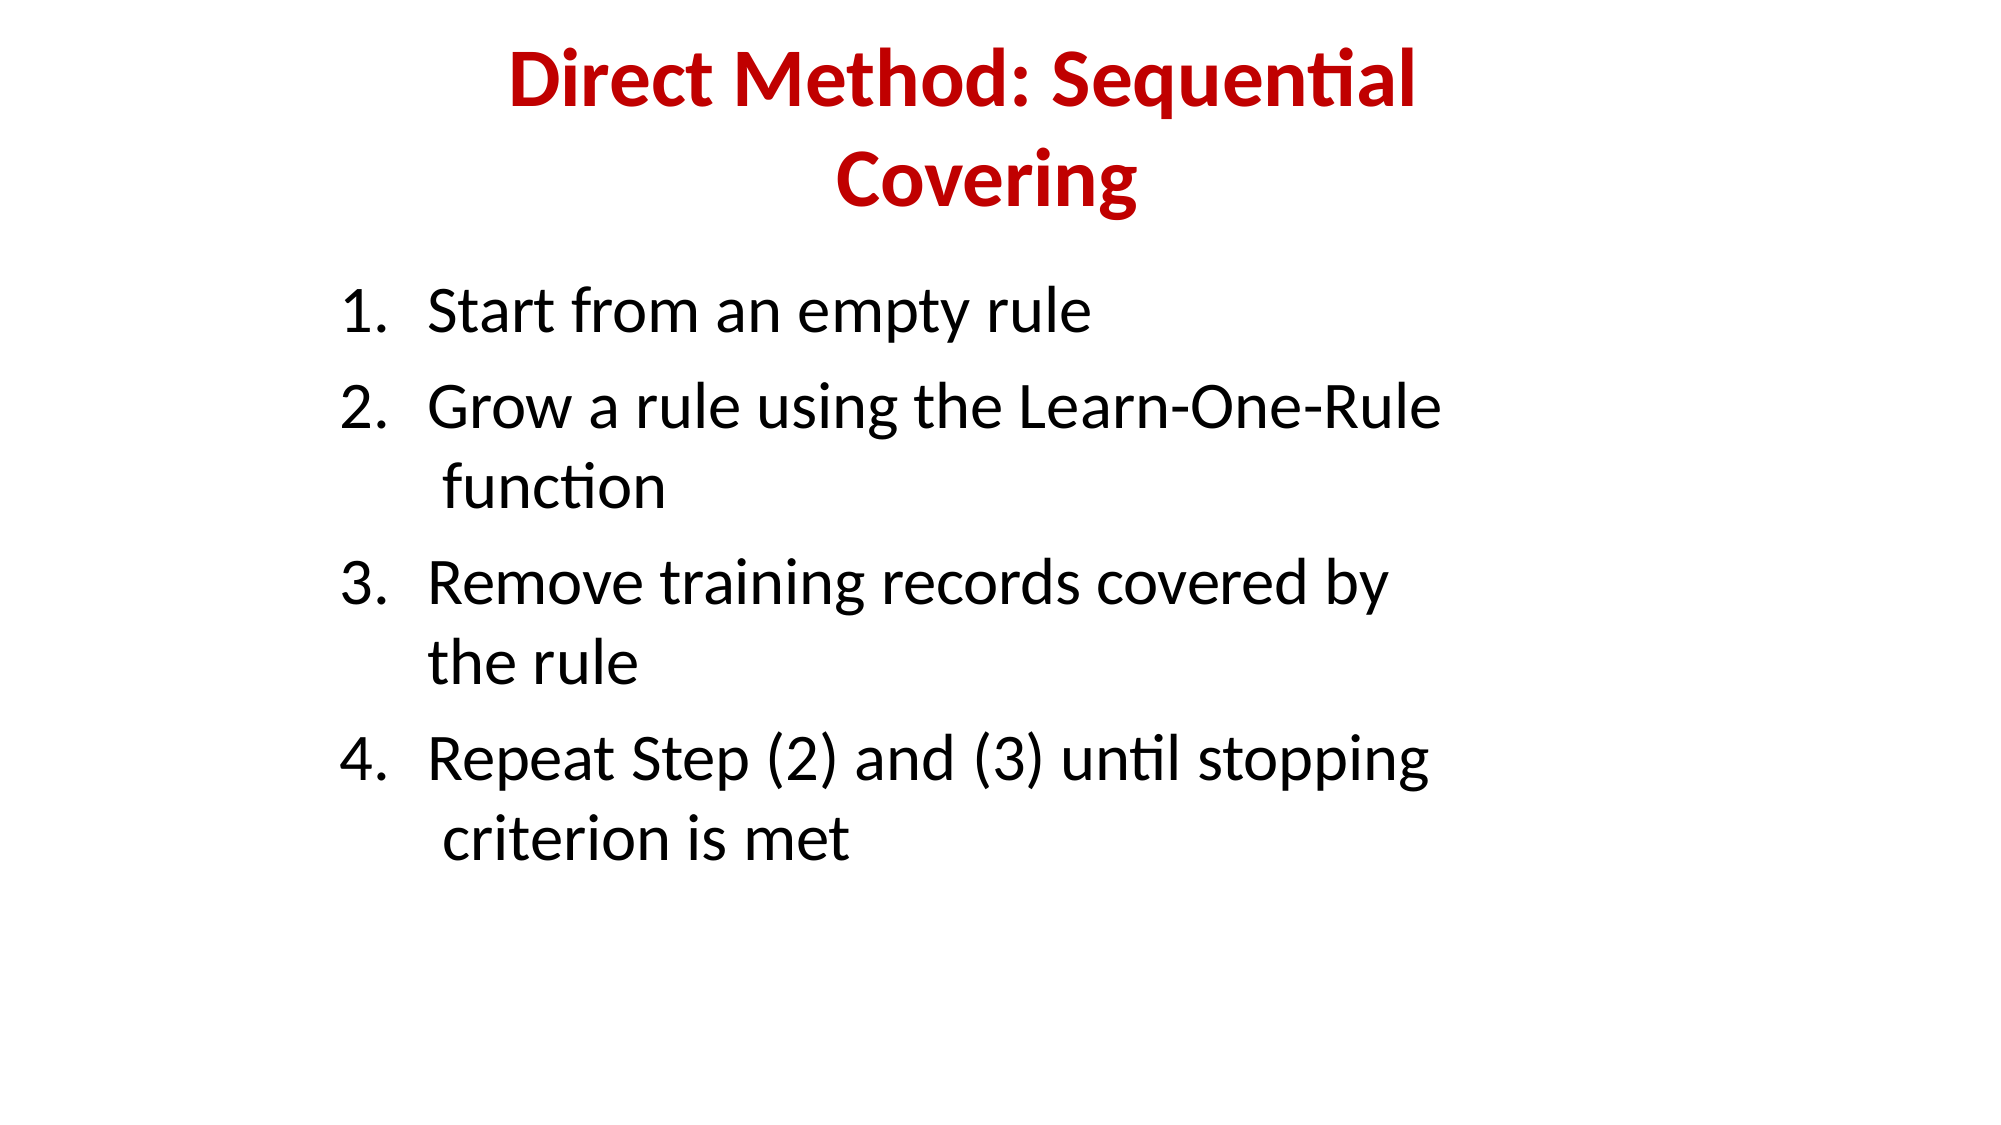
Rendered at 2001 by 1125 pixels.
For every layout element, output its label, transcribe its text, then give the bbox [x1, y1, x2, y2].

text_box Start from an empty rule Grow a rule using the Learn-One-Rule function Remove training records covered by the rule Repeat Step (2) and (3) until stopping criterion is met [337, 247, 1628, 874]
title Direct Method: Sequential Covering [506, 20, 1495, 223]
